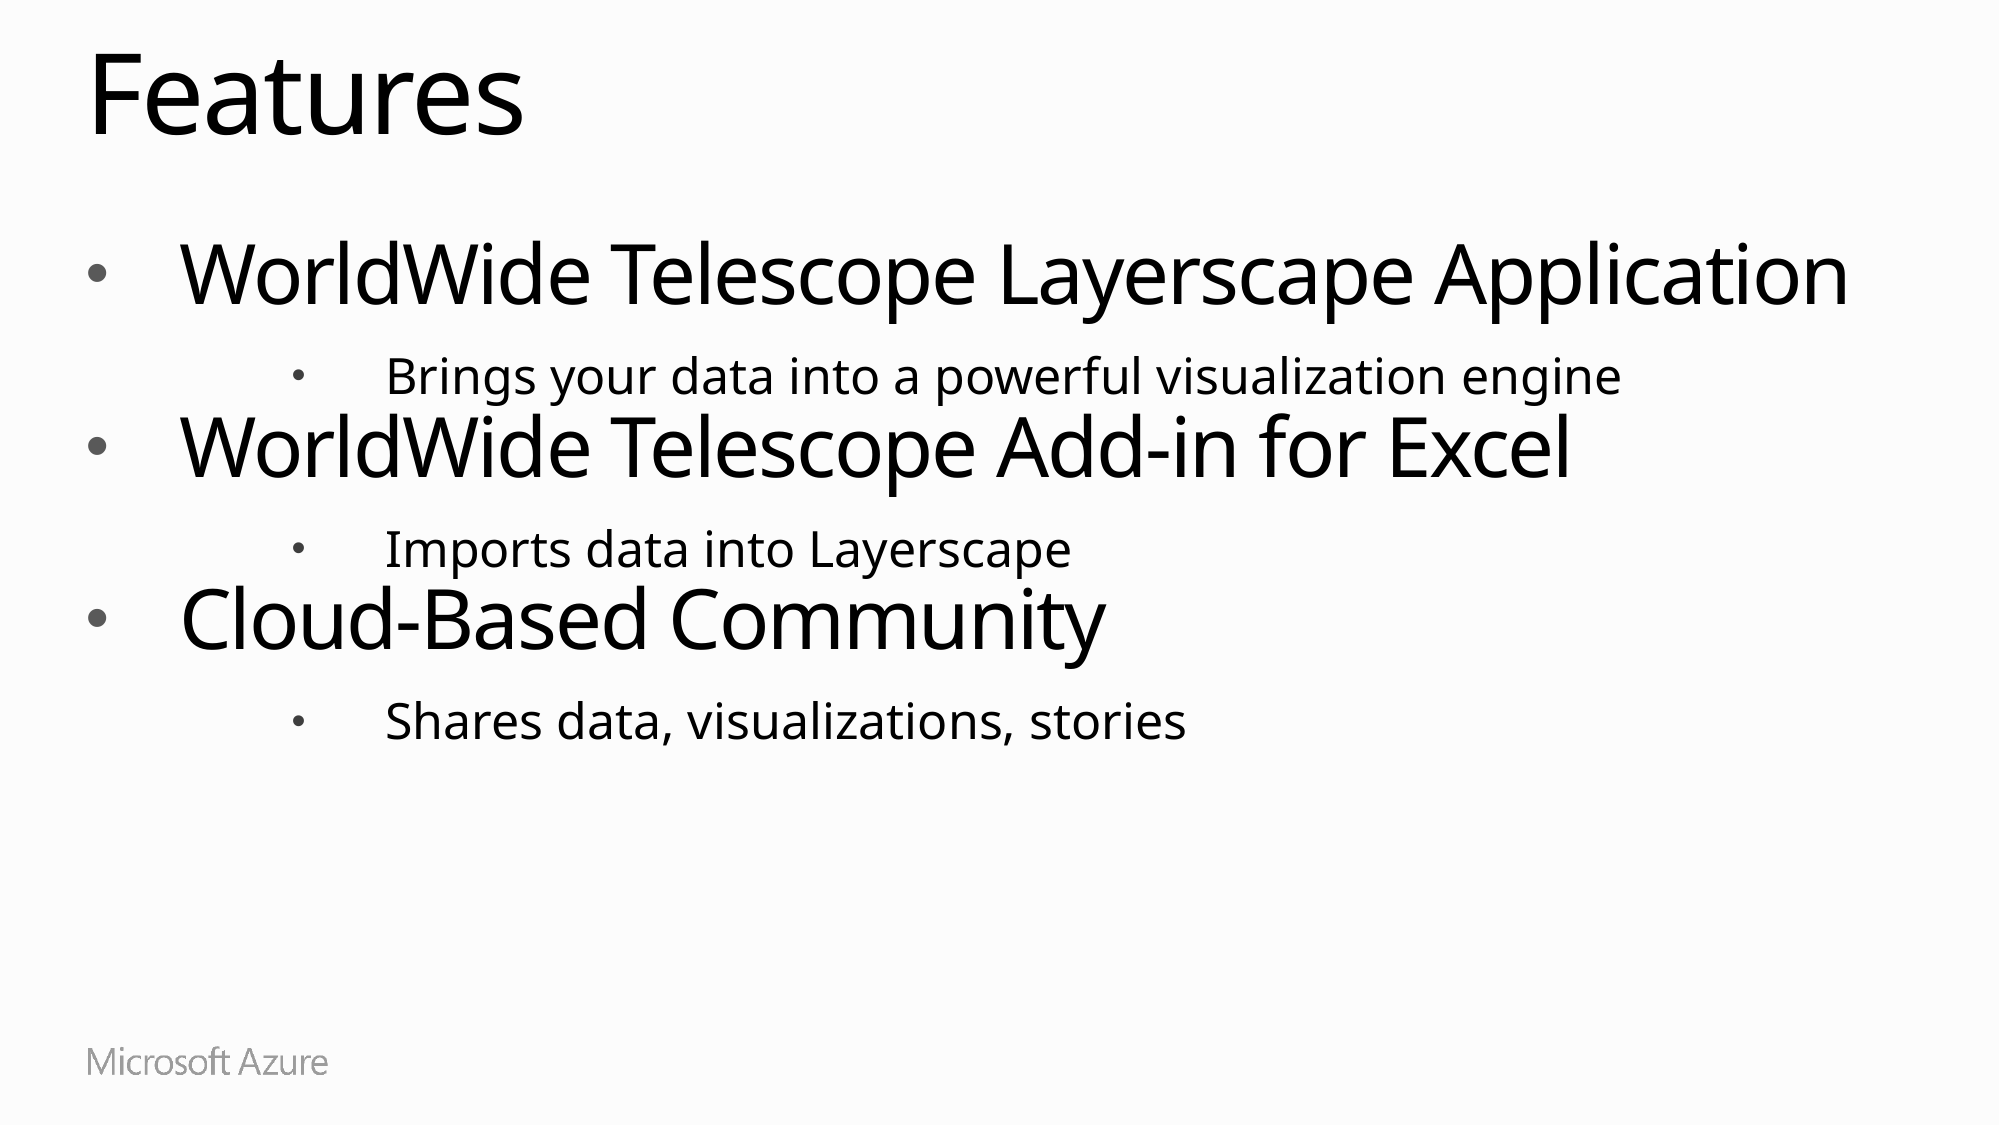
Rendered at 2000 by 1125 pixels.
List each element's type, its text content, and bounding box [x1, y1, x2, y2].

list WorldWide Telescope Layerscape Application Brings your data into a powerful visualization engine WorldWide Telescope Add-in for Excel Imports data into Layerscape Cloud-Based Community Shares data, visualizations, stories [85, 232, 1914, 793]
title Features [85, 37, 1914, 161]
